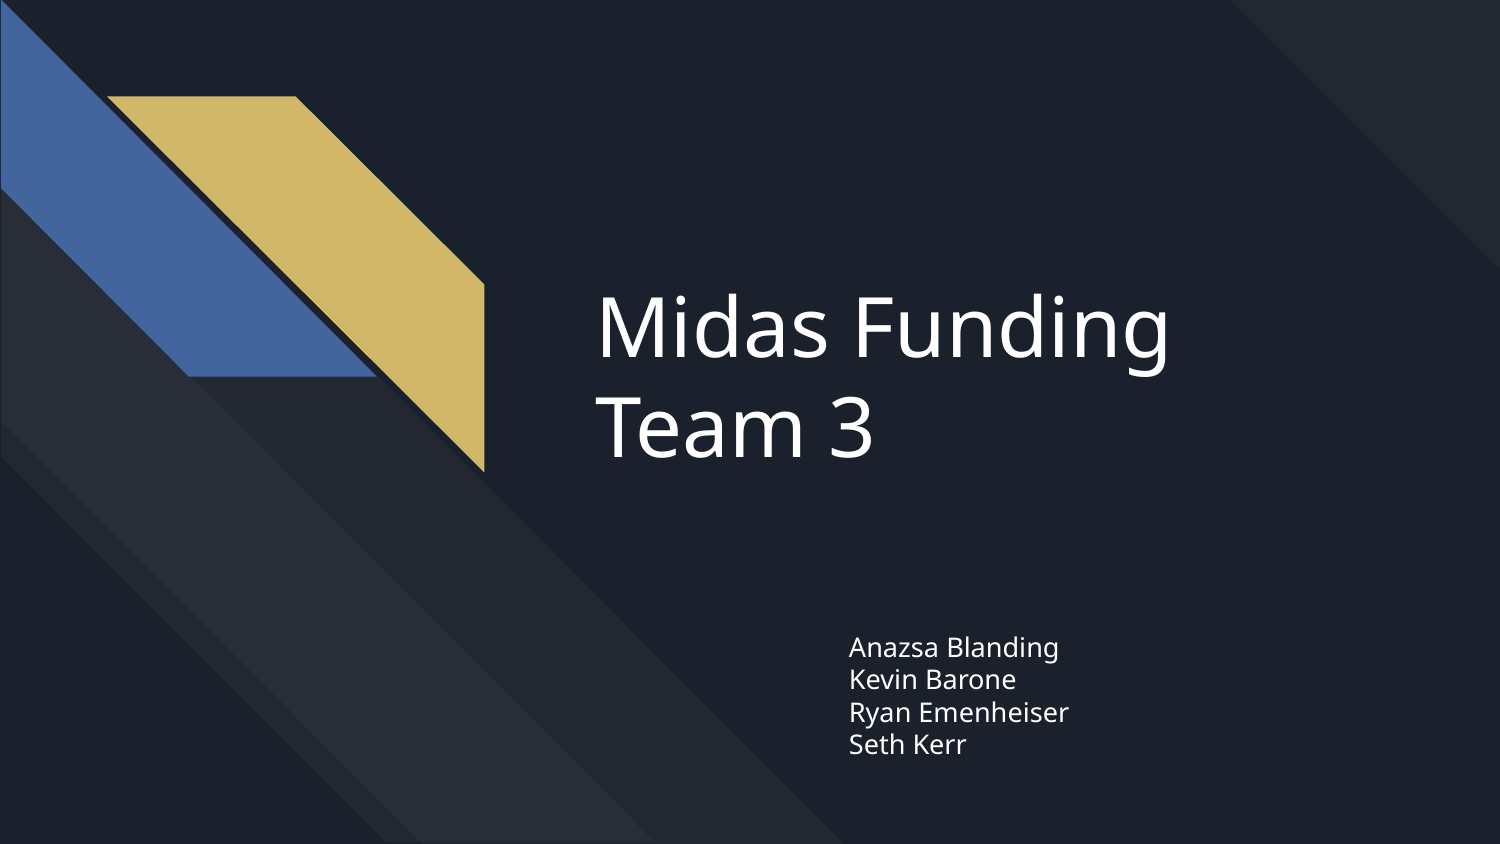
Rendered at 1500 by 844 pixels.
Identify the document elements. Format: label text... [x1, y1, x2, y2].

title Midas Funding Team 3 [580, 258, 1404, 518]
subtitle Anazsa Blanding Kevin Barone Ryan Emenheiser Seth Kerr [833, 615, 1404, 699]
